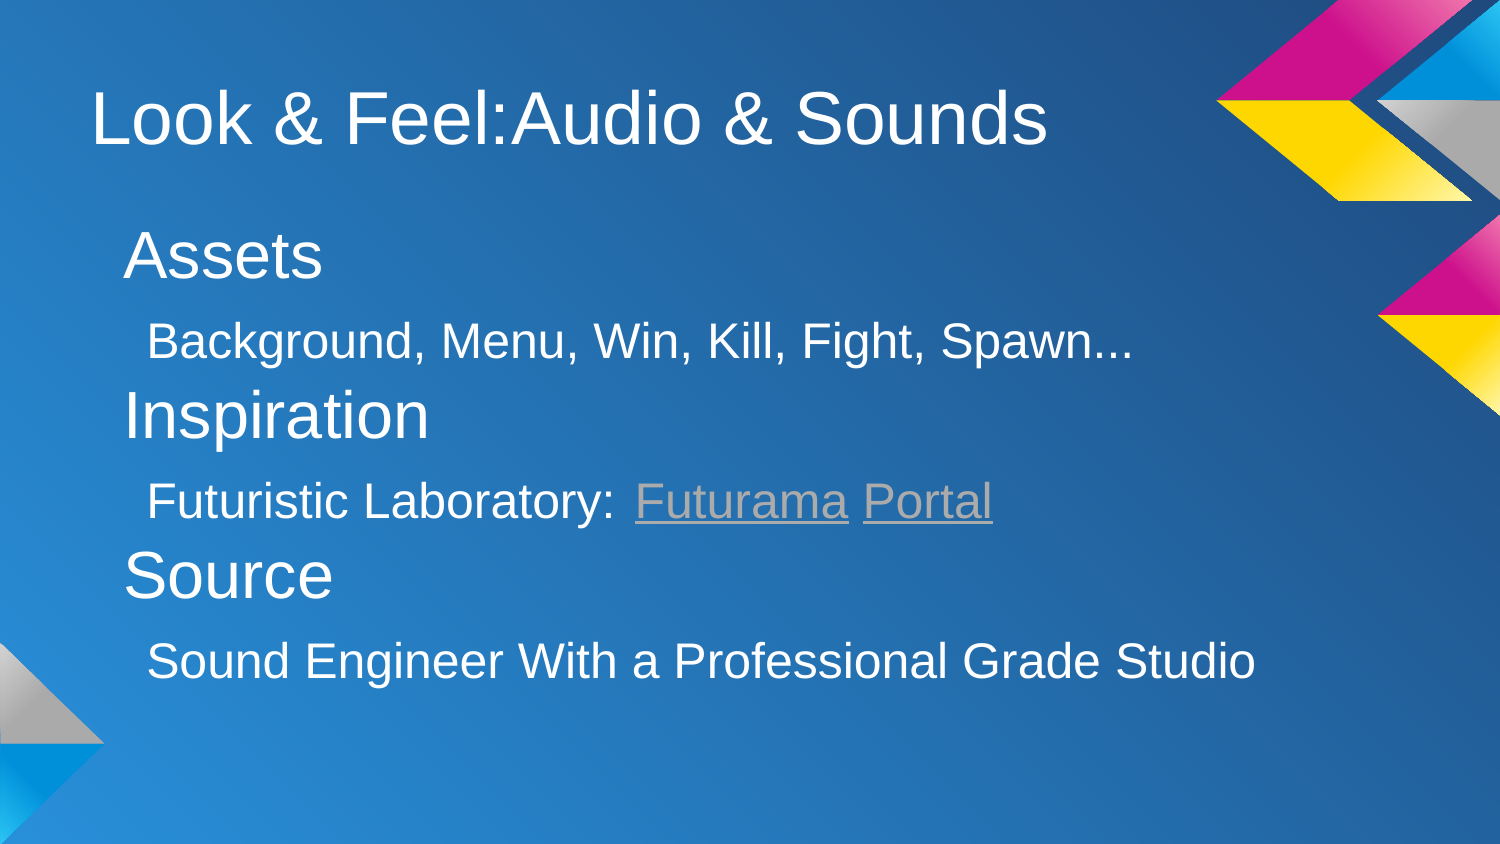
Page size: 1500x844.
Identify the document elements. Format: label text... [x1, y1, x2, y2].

list Assets Background, Menu, Win, Kill, Fight, Spawn... Inspiration Futuristic Laboratory: Futurama Portal Source Sound Engineer With a Professional Grade Studio [75, 196, 1425, 793]
title Look & Feel:Audio & Sounds [75, 33, 1204, 175]
